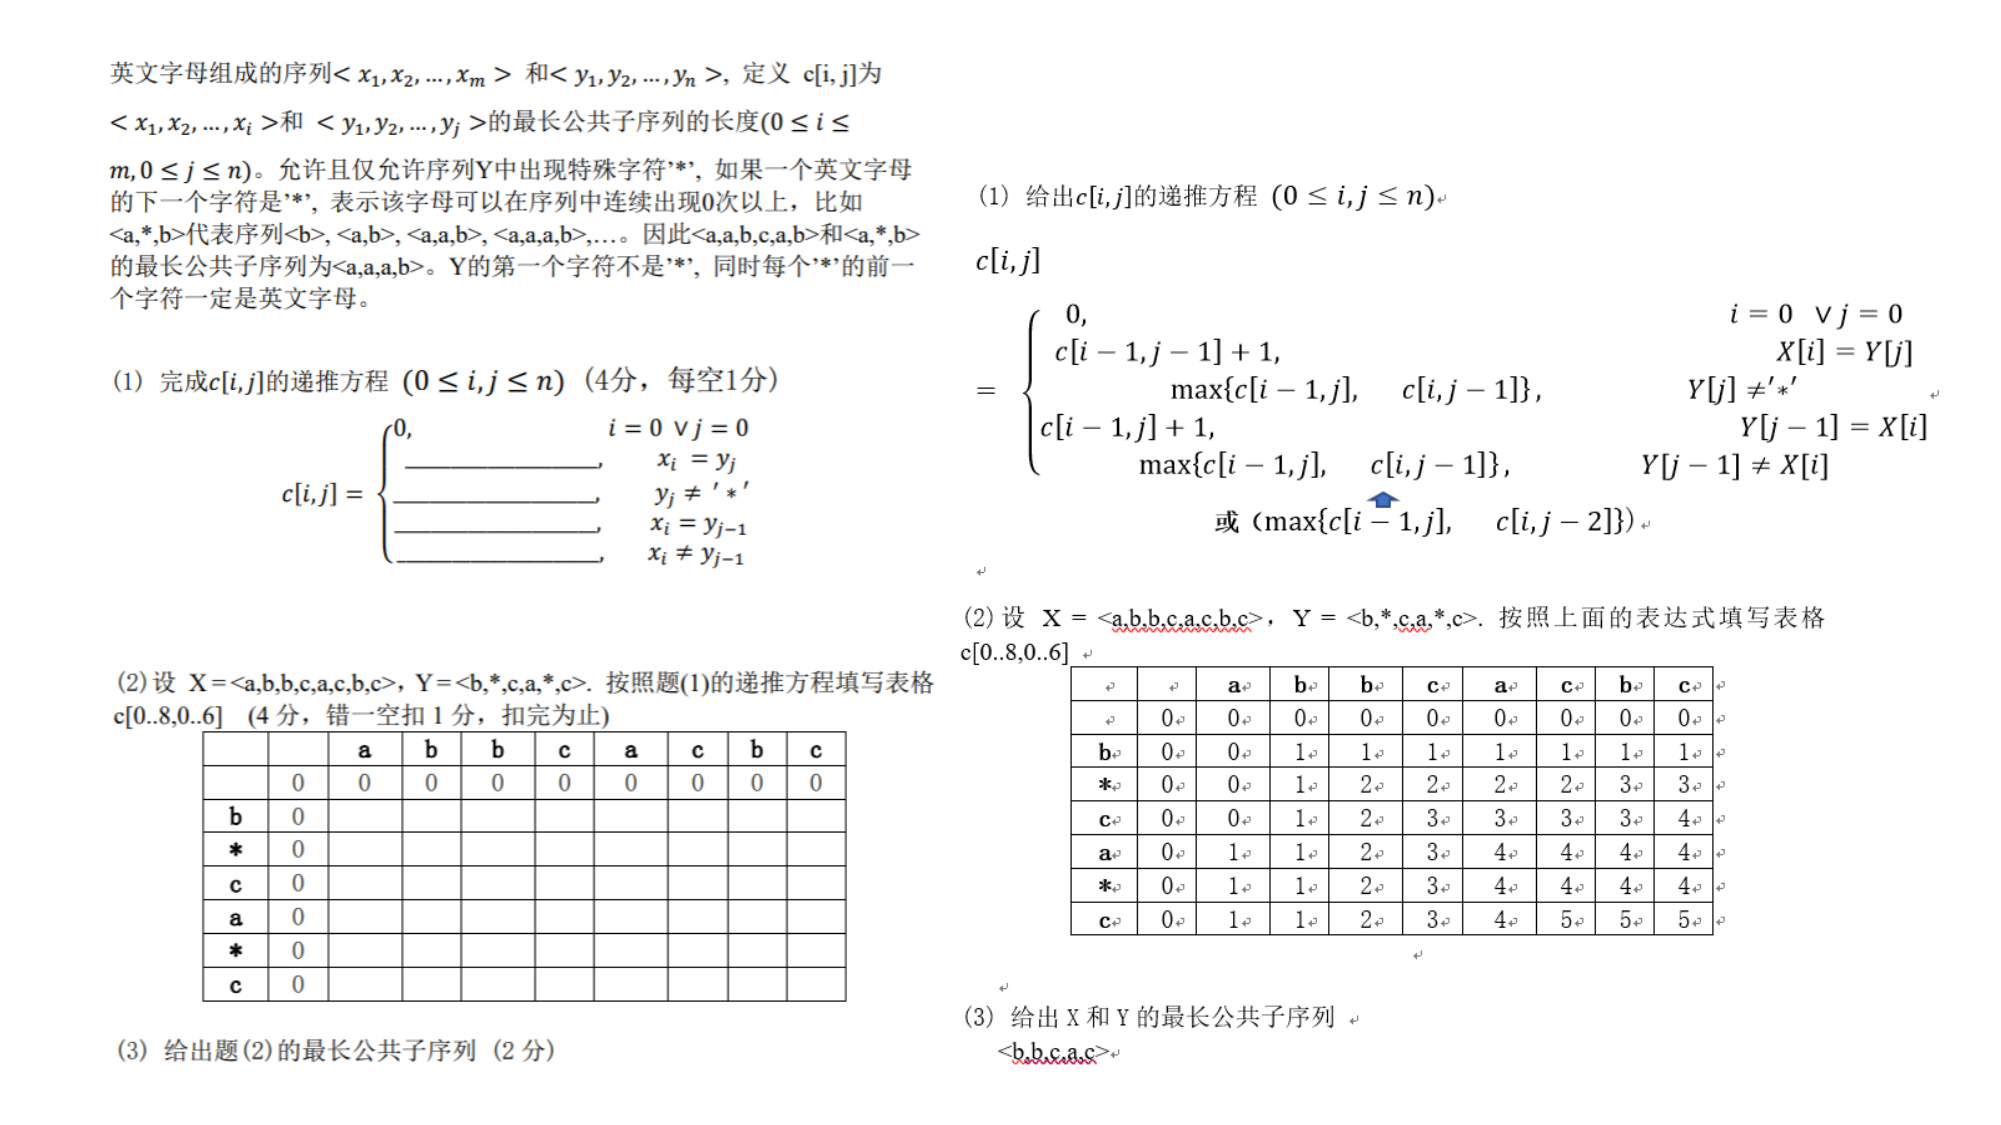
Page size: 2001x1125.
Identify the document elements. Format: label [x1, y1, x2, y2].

picture [102, 52, 934, 582]
picture [102, 600, 1836, 1073]
picture [953, 162, 1969, 582]
